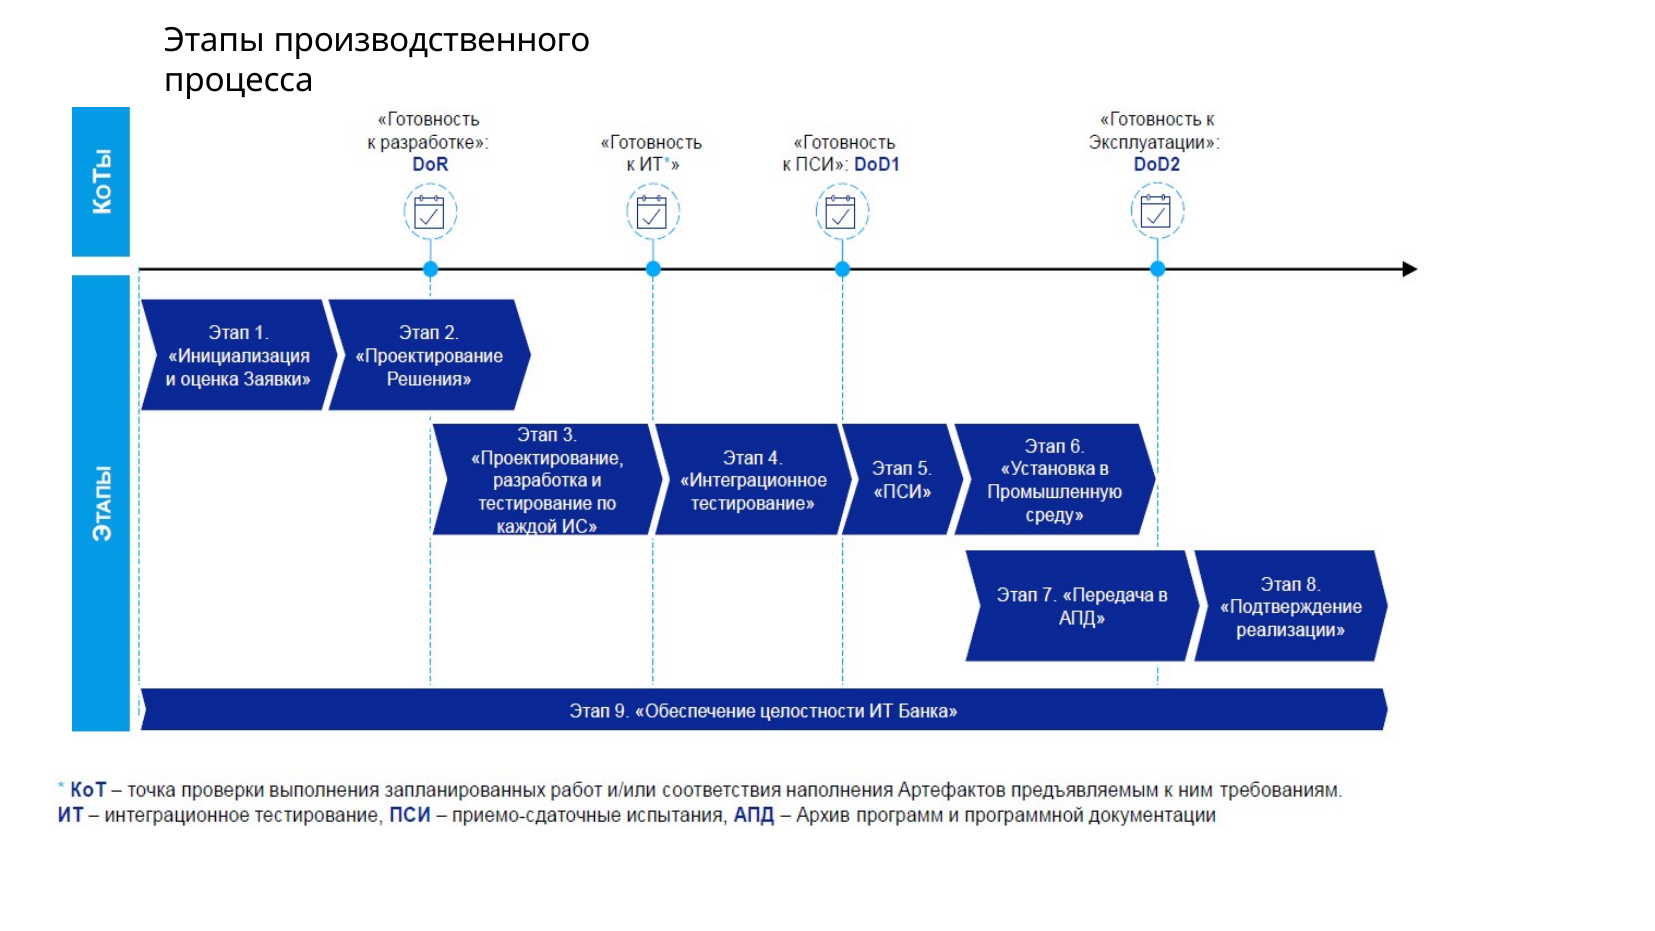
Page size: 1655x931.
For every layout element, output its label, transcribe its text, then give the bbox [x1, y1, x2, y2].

text_box Этапы производственного процесса [161, 16, 724, 99]
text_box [52, 107, 1418, 827]
